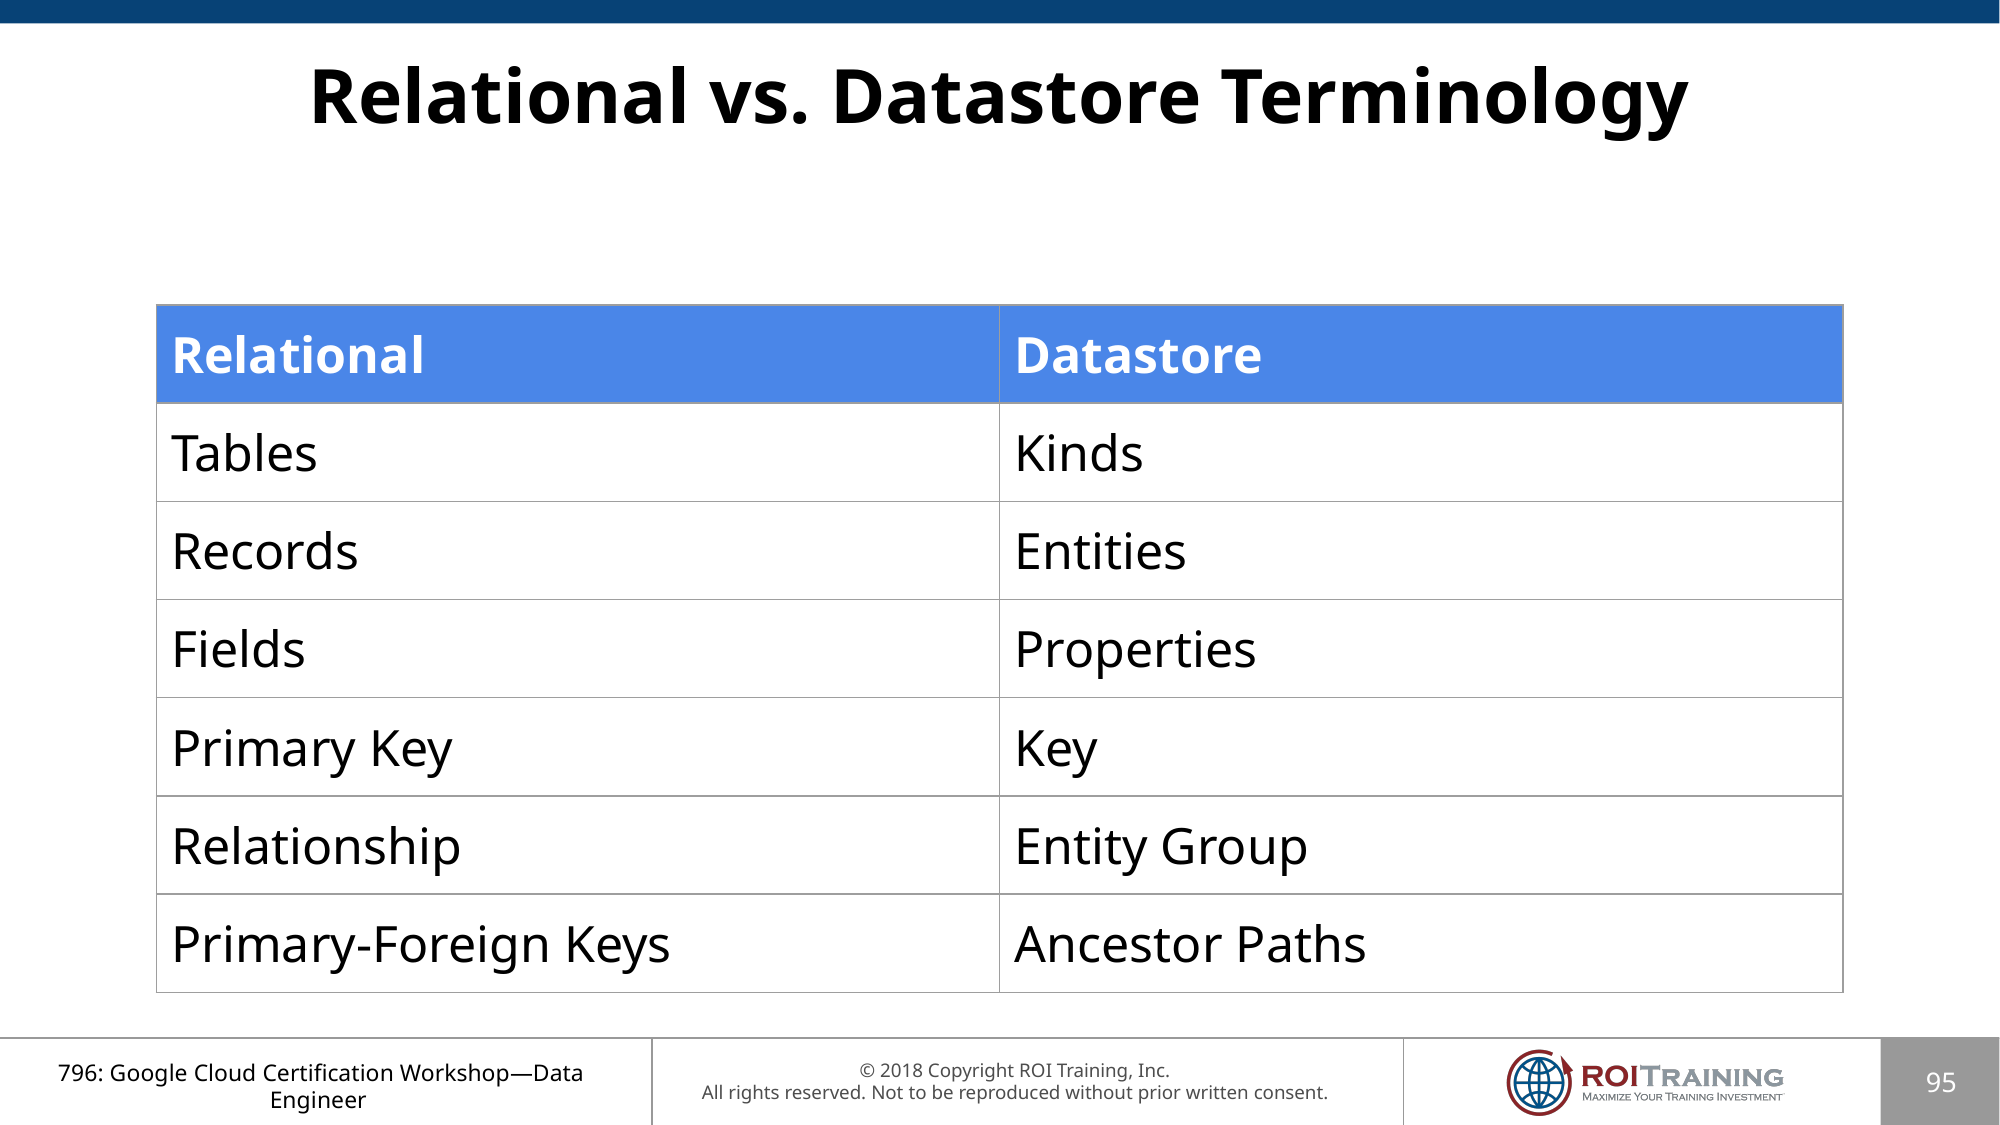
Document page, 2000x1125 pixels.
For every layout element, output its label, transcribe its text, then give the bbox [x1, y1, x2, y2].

table_header Datastore [1000, 306, 1842, 402]
table_cell Kinds [1000, 404, 1842, 501]
table_cell Key [1000, 698, 1842, 795]
table_header Relational [157, 306, 999, 402]
picture [1498, 1048, 1789, 1117]
table_cell Records [157, 502, 999, 599]
table_cell Entities [1000, 502, 1842, 599]
table_cell Properties [1000, 600, 1842, 697]
table_cell Relationship [157, 797, 999, 893]
table_cell Primary-Foreign Keys [157, 895, 999, 992]
table_cell Entity Group [1000, 797, 1842, 893]
table_cell Tables [157, 404, 999, 501]
title Relational vs. Datastore Terminology [68, 30, 1932, 156]
table_cell Ancestor Paths [1000, 895, 1842, 992]
table_cell Fields [157, 600, 999, 697]
table_cell Primary Key [157, 698, 999, 795]
